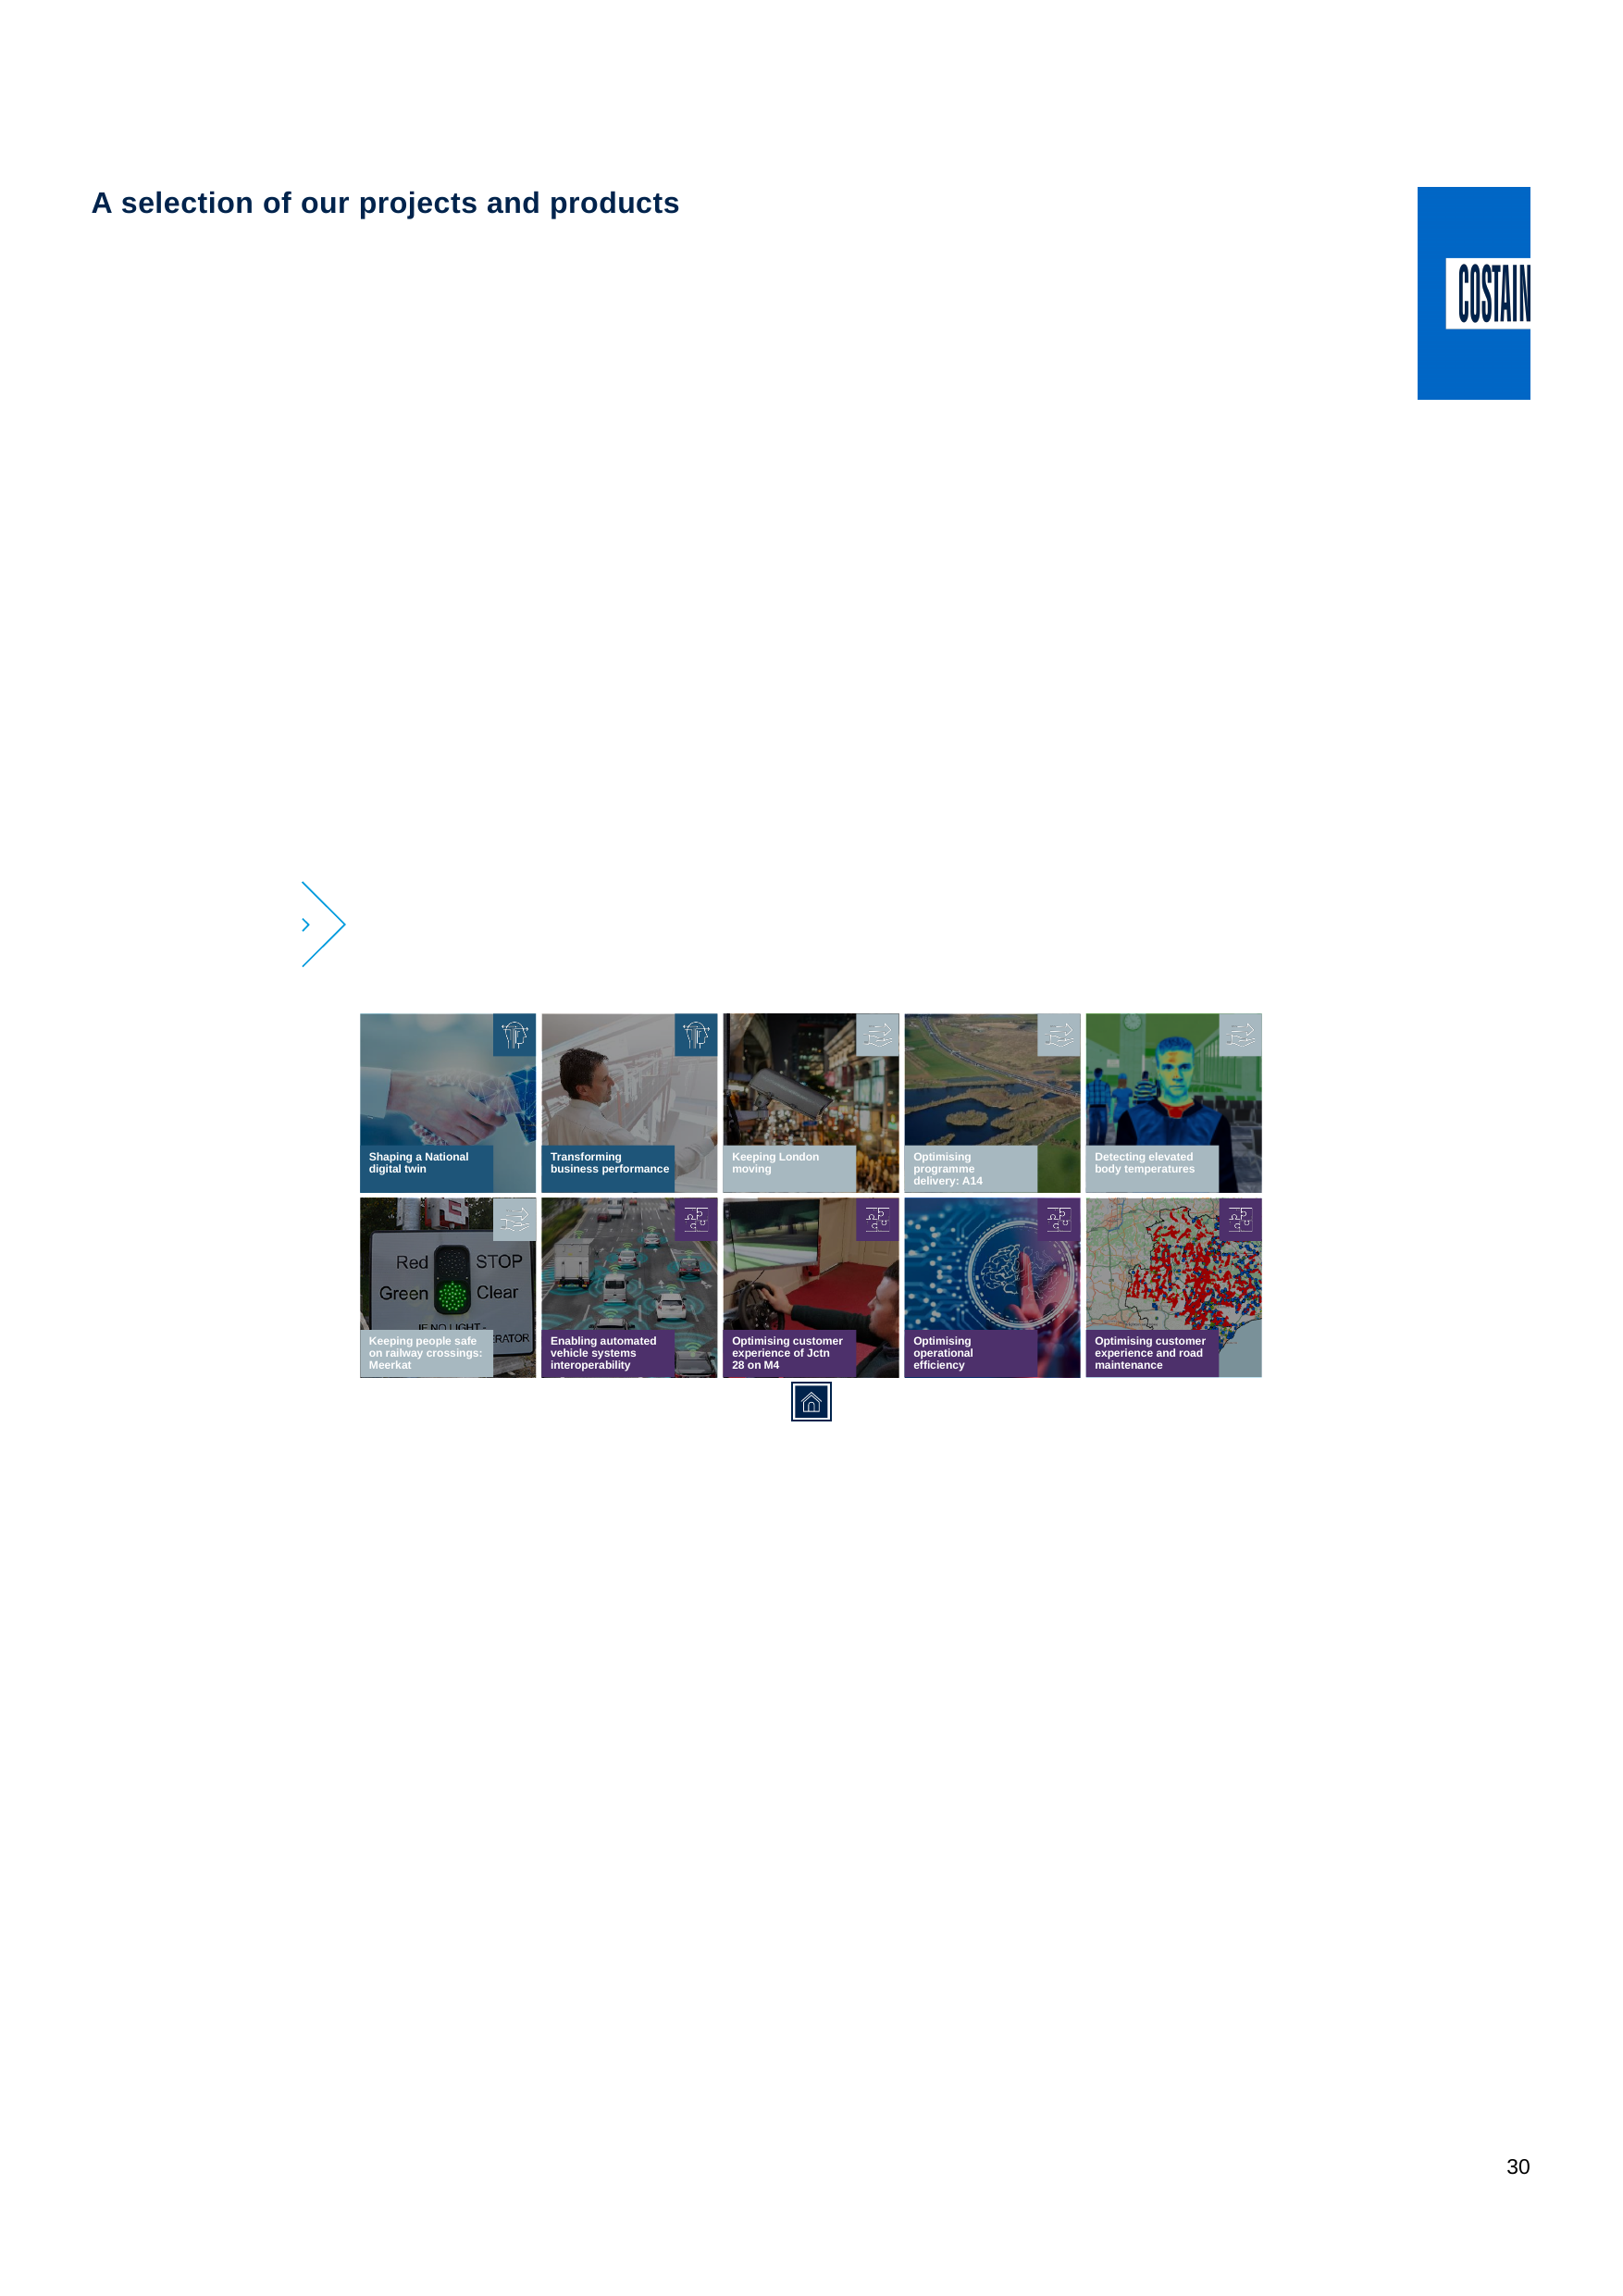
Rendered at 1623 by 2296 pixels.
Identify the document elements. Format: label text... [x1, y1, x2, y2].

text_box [1219, 1013, 1262, 1057]
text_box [856, 1198, 899, 1241]
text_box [856, 1013, 899, 1057]
picture [1085, 1198, 1262, 1378]
picture [904, 1013, 1081, 1193]
picture [360, 1198, 537, 1378]
slide_number 30 [1165, 2104, 1530, 2228]
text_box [302, 881, 345, 967]
picture [723, 1013, 899, 1193]
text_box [792, 1383, 831, 1421]
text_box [1037, 1198, 1081, 1241]
picture [1418, 187, 1530, 400]
title A selection of our projects and products [91, 187, 1379, 343]
picture [541, 1013, 718, 1193]
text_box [493, 1013, 537, 1057]
picture [541, 1198, 718, 1378]
picture [1085, 1013, 1262, 1193]
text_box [1219, 1198, 1262, 1241]
picture [360, 1013, 537, 1193]
picture [904, 1198, 1081, 1378]
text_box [1037, 1013, 1081, 1057]
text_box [675, 1198, 718, 1241]
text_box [675, 1013, 718, 1057]
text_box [493, 1198, 537, 1241]
picture [723, 1198, 899, 1378]
